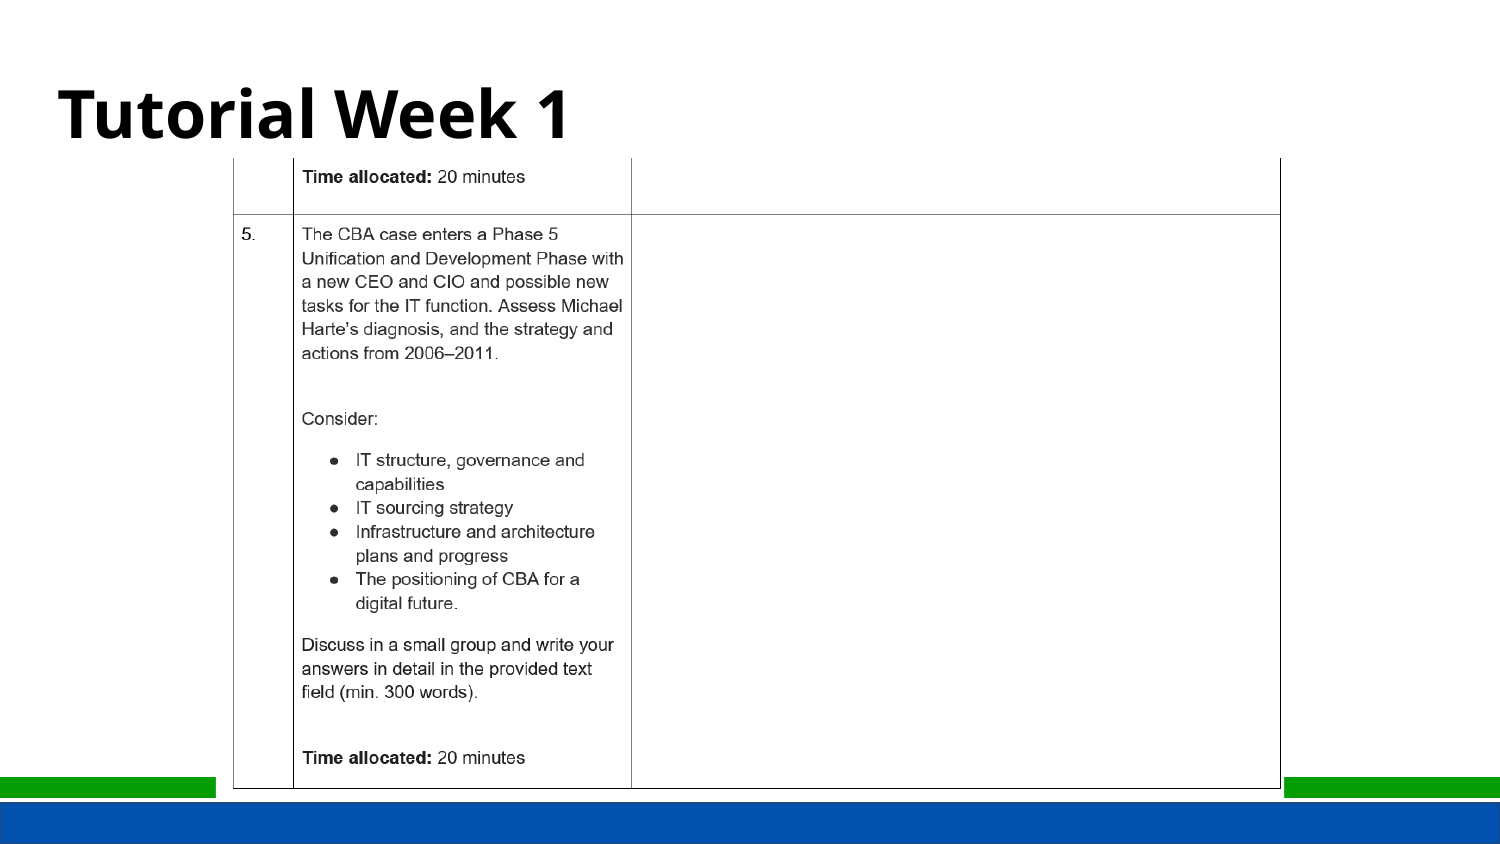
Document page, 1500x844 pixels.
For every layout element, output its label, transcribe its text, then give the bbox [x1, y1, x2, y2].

text_box Tutorial Week 1 [57, 56, 1403, 153]
picture [215, 158, 1285, 799]
text_box [0, 777, 210, 798]
text_box [0, 803, 1500, 844]
text_box [1289, 777, 1500, 798]
